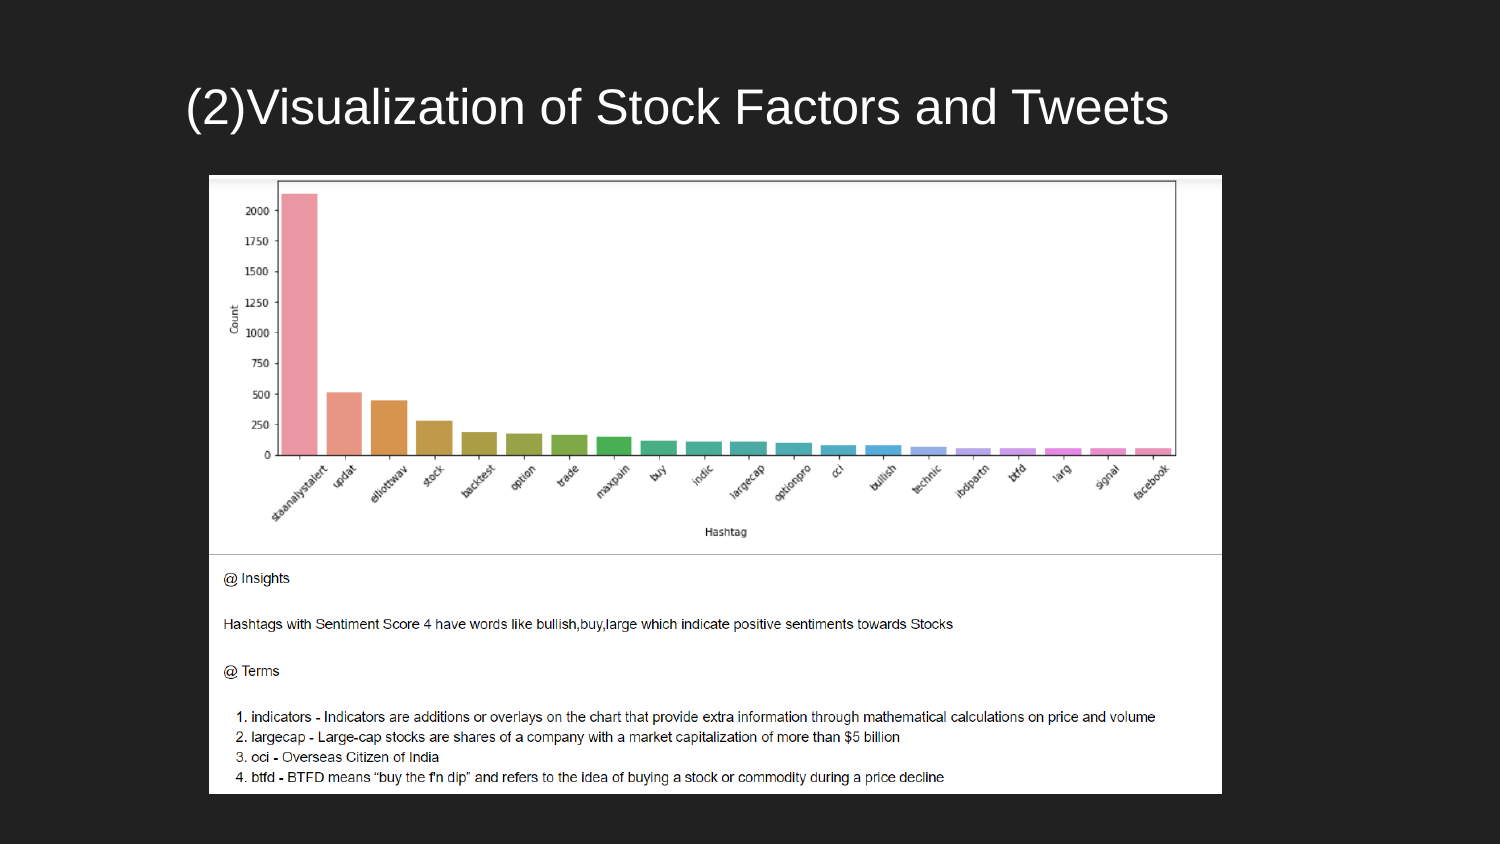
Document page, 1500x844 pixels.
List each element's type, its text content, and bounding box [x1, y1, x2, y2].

picture [209, 175, 1223, 794]
text_box (2)Visualization of Stock Factors and Tweets [170, 59, 1382, 176]
